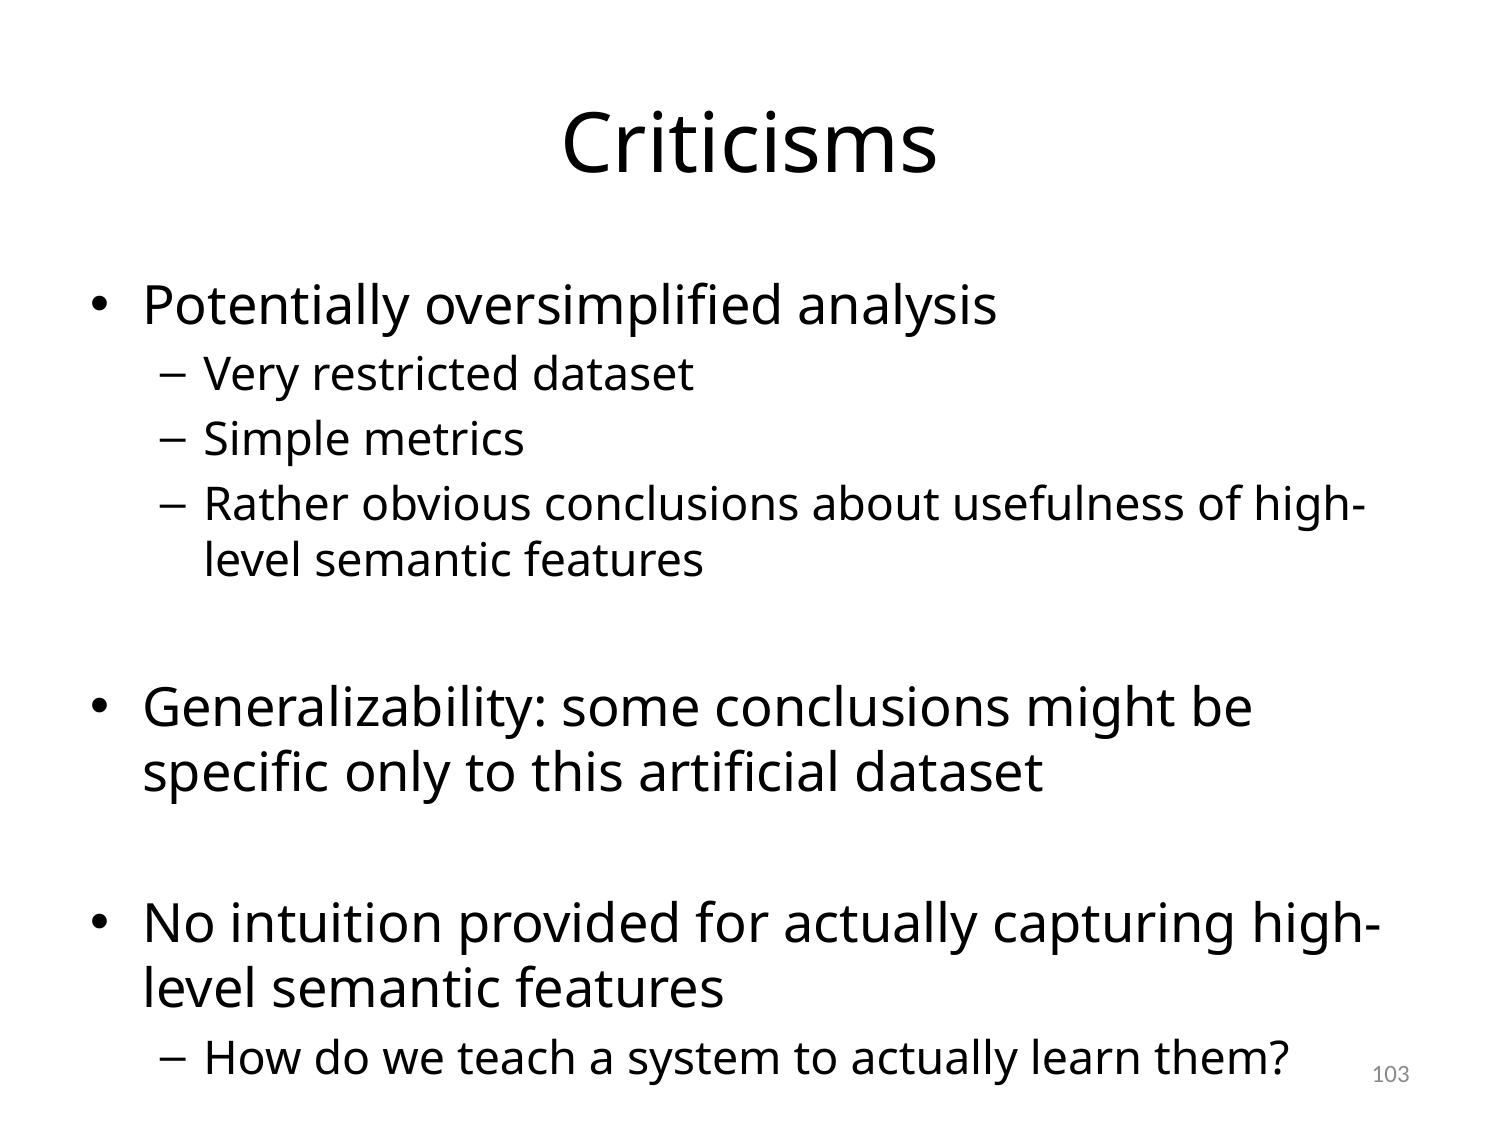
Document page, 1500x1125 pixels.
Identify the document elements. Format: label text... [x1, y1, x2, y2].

slide_number 103 [1074, 1042, 1425, 1103]
list Potentially oversimplified analysis Very restricted dataset Simple metrics Rather obvious conclusions about usefulness of high-level semantic features Generalizability: some conclusions might be specific only to this artificial dataset No intuition provided for actually capturing high-level semantic features How do we teach a system to actually learn them? [75, 262, 1454, 1097]
title Criticisms [75, 45, 1425, 233]
